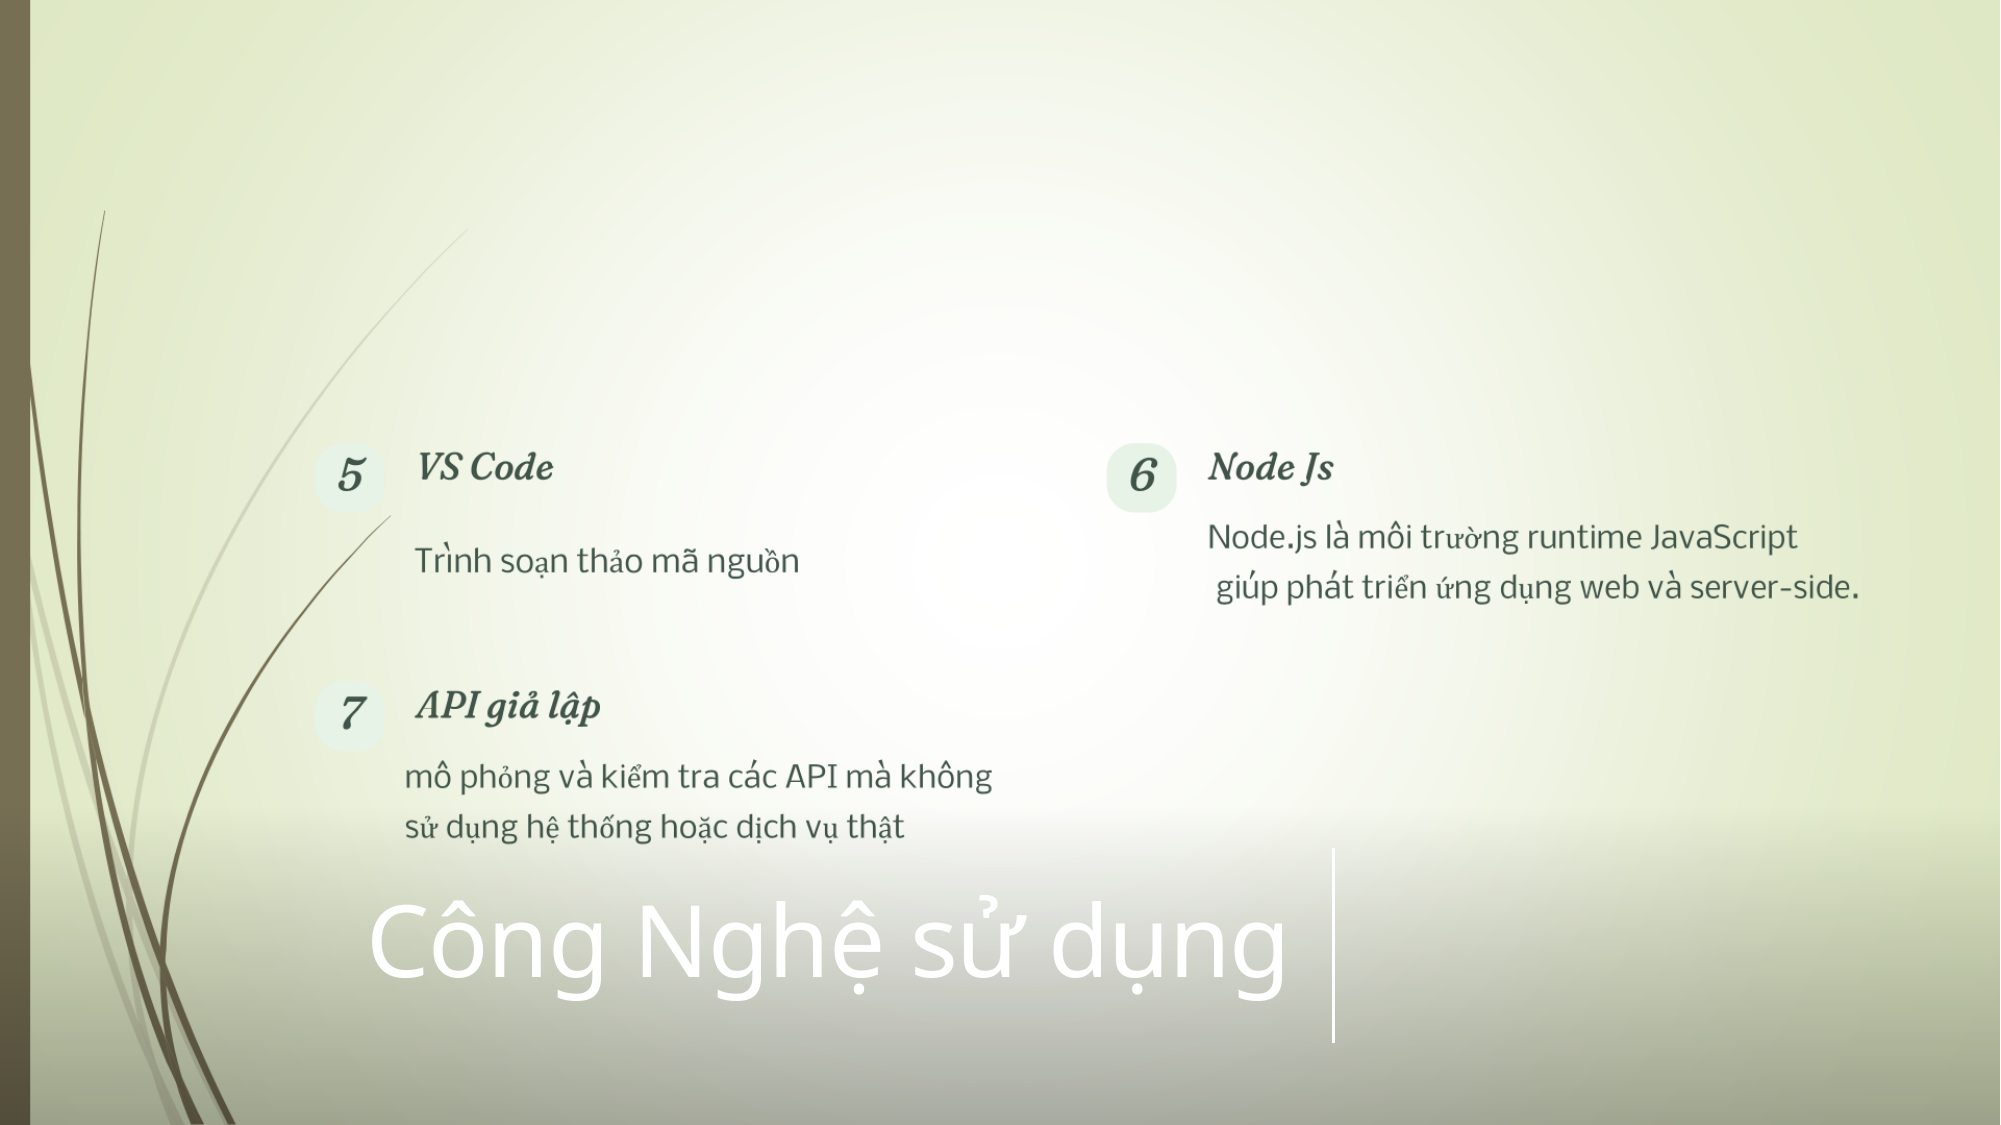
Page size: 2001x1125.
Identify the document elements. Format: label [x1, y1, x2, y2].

list [0, 0, 2000, 1125]
